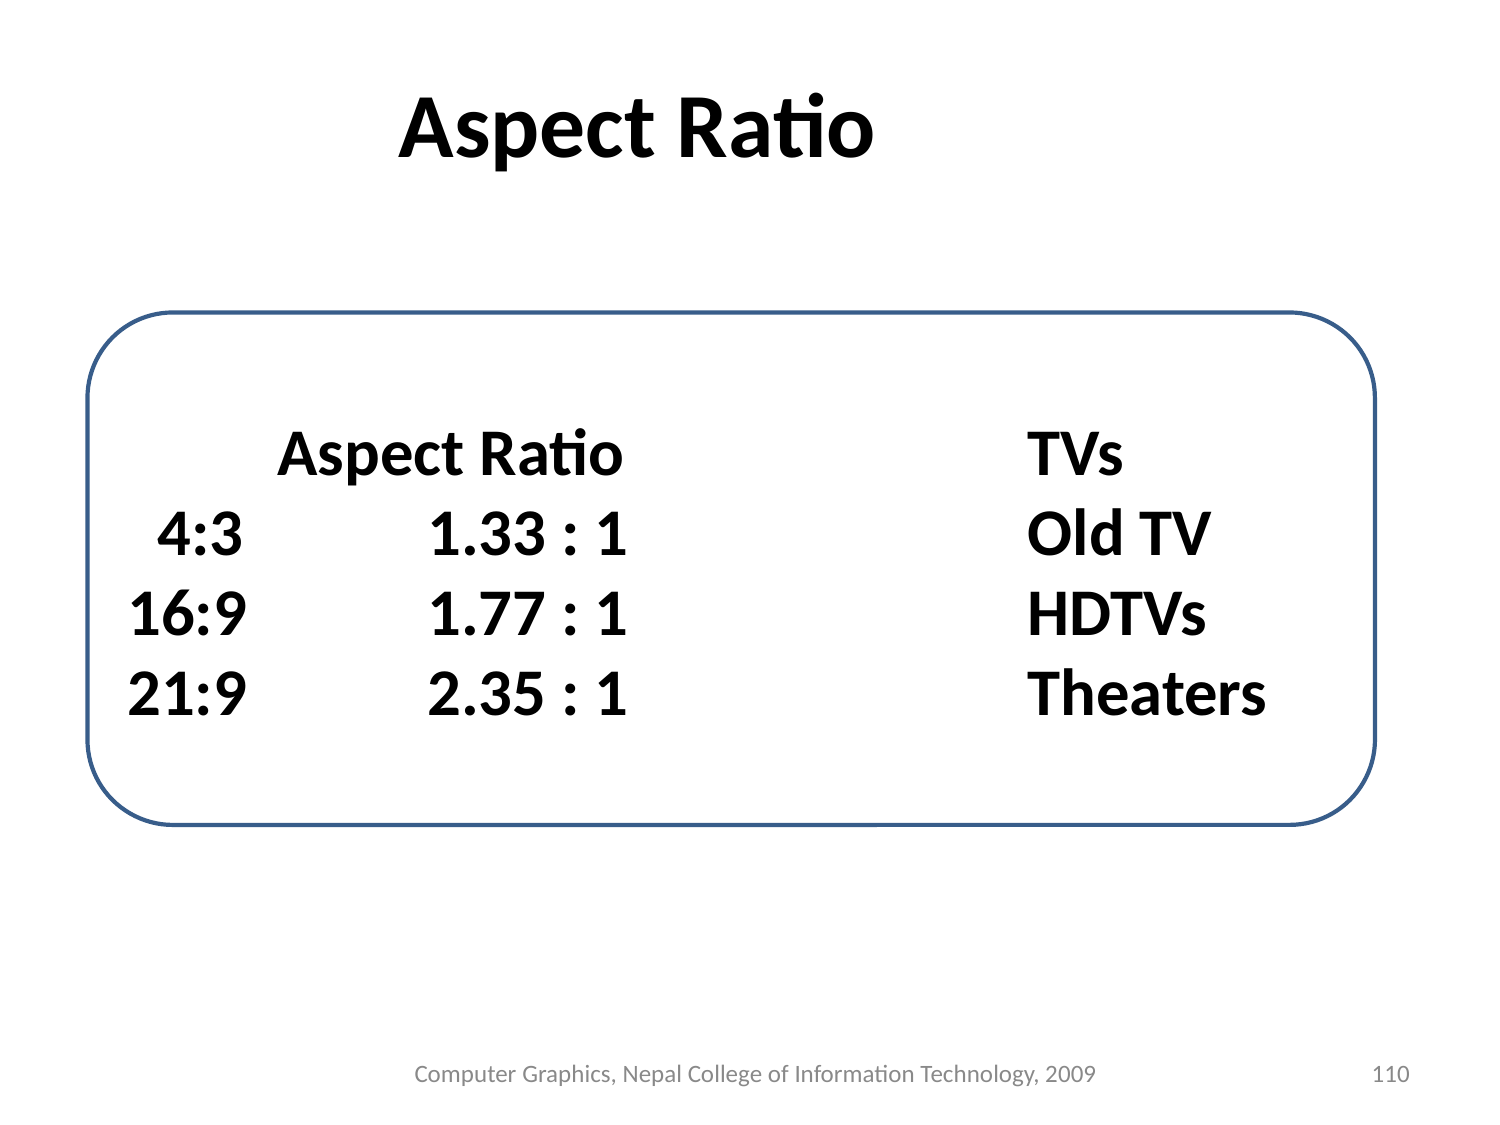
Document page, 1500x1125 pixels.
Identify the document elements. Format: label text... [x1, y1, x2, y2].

text_box Aspect Ratio TVs 4:3 1.33 : 1 Old TV 16:9 1.77 : 1 HDTVs 21:9 2.35 : 1 Theaters [87, 312, 1375, 825]
title Aspect Ratio [0, 0, 1275, 242]
text_box ‹#› [1213, 1042, 1425, 1103]
text_box Computer Graphics, Nepal College of Information Technology, 2009 [299, 1042, 1213, 1103]
